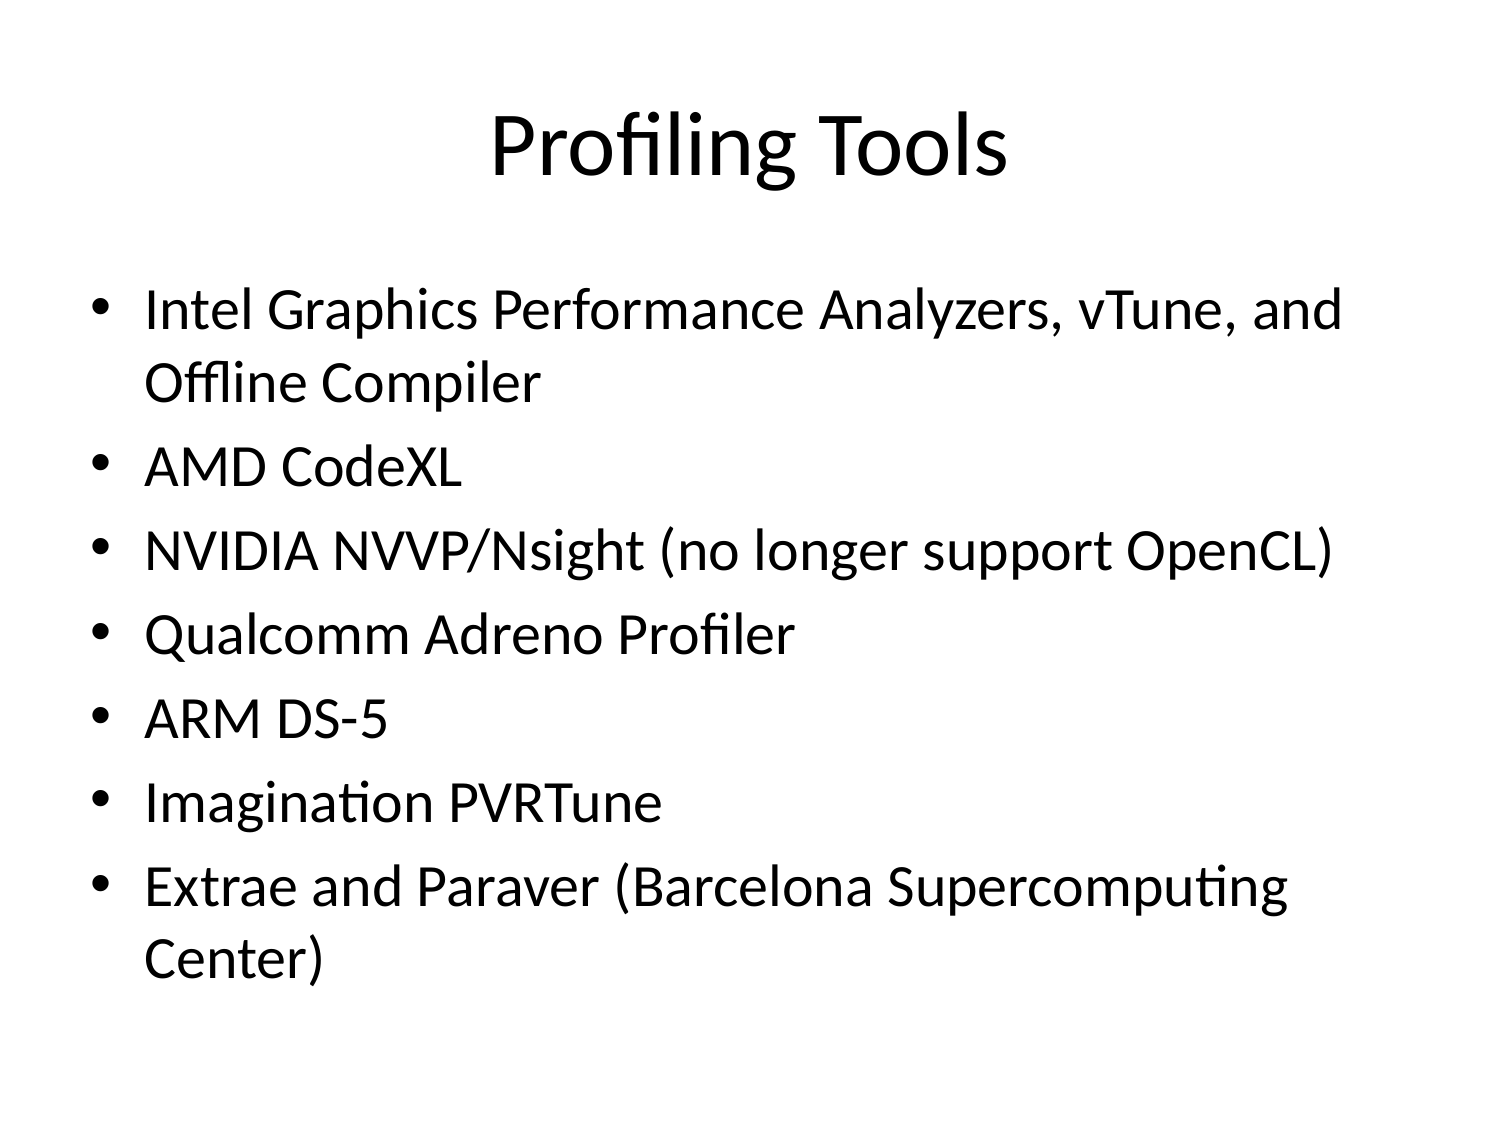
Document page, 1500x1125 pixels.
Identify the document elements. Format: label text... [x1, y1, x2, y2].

title Profiling Tools [75, 45, 1425, 233]
list Intel Graphics Performance Analyzers, vTune, and Offline Compiler AMD CodeXL NVIDIA NVVP/Nsight (no longer support OpenCL) Qualcomm Adreno Profiler ARM DS-5 Imagination PVRTune Extrae and Paraver (Barcelona Supercomputing Center) [75, 262, 1425, 1005]
